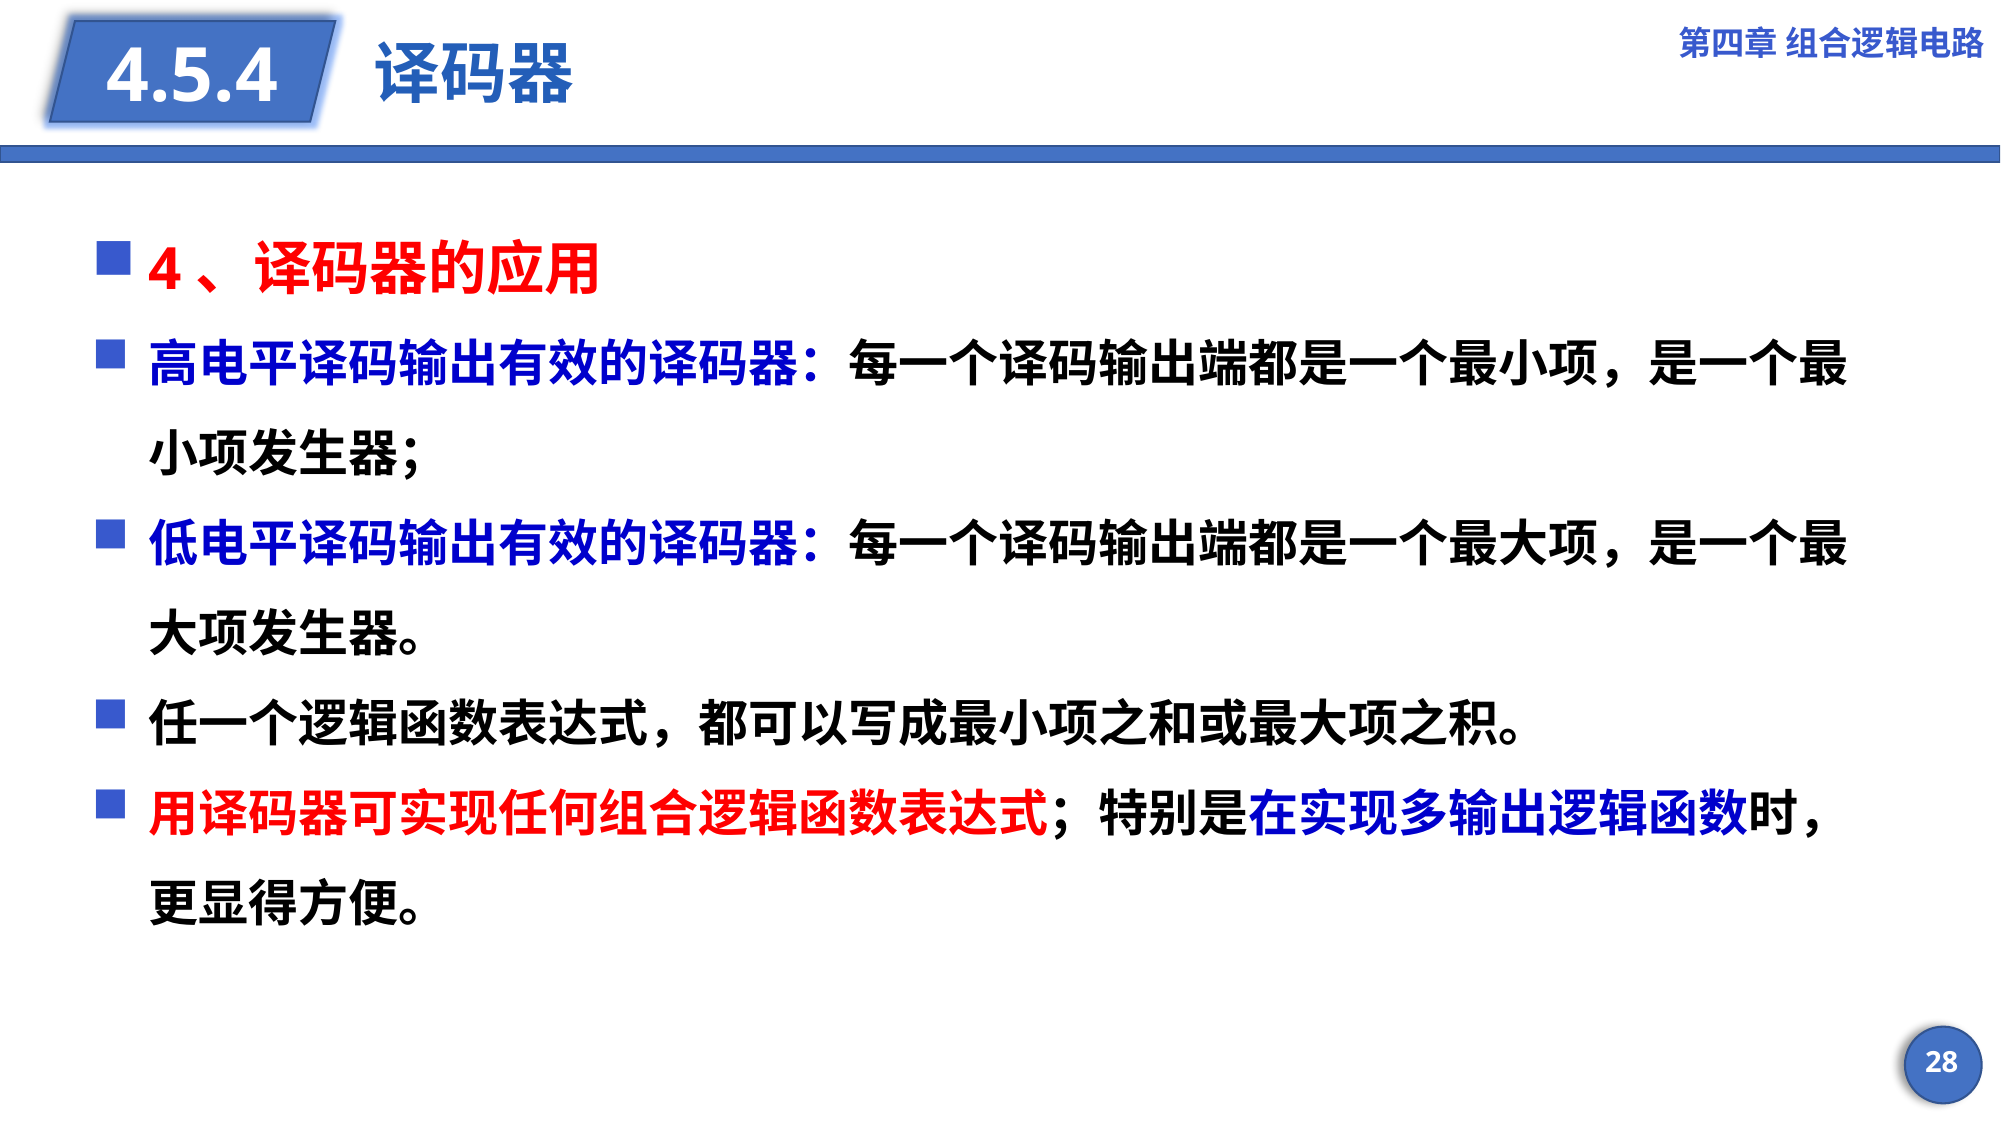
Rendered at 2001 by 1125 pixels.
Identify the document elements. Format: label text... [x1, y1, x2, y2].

text_box 4、译码器的应用 高电平译码输出有效的译码器：每一个译码输出端都是一个最小项，是一个最小项发生器； 低电平译码输出有效的译码器：每一个译码输出端都是一个最大项，是一个最大项发生器。 任一个逻辑函数表达式，都可以写成最小项之和或最大项之积。 用译码器可实现任何组合逻辑函数表达式；特别是在实现多输出逻辑函数时，更显得方便。 [77, 188, 1908, 939]
footer 第四章 组合逻辑电路 [1654, 0, 2000, 84]
title 译码器 [358, 16, 1306, 137]
text_box 4.5.4 [48, 20, 337, 123]
slide_number 28 [1895, 1033, 1989, 1094]
